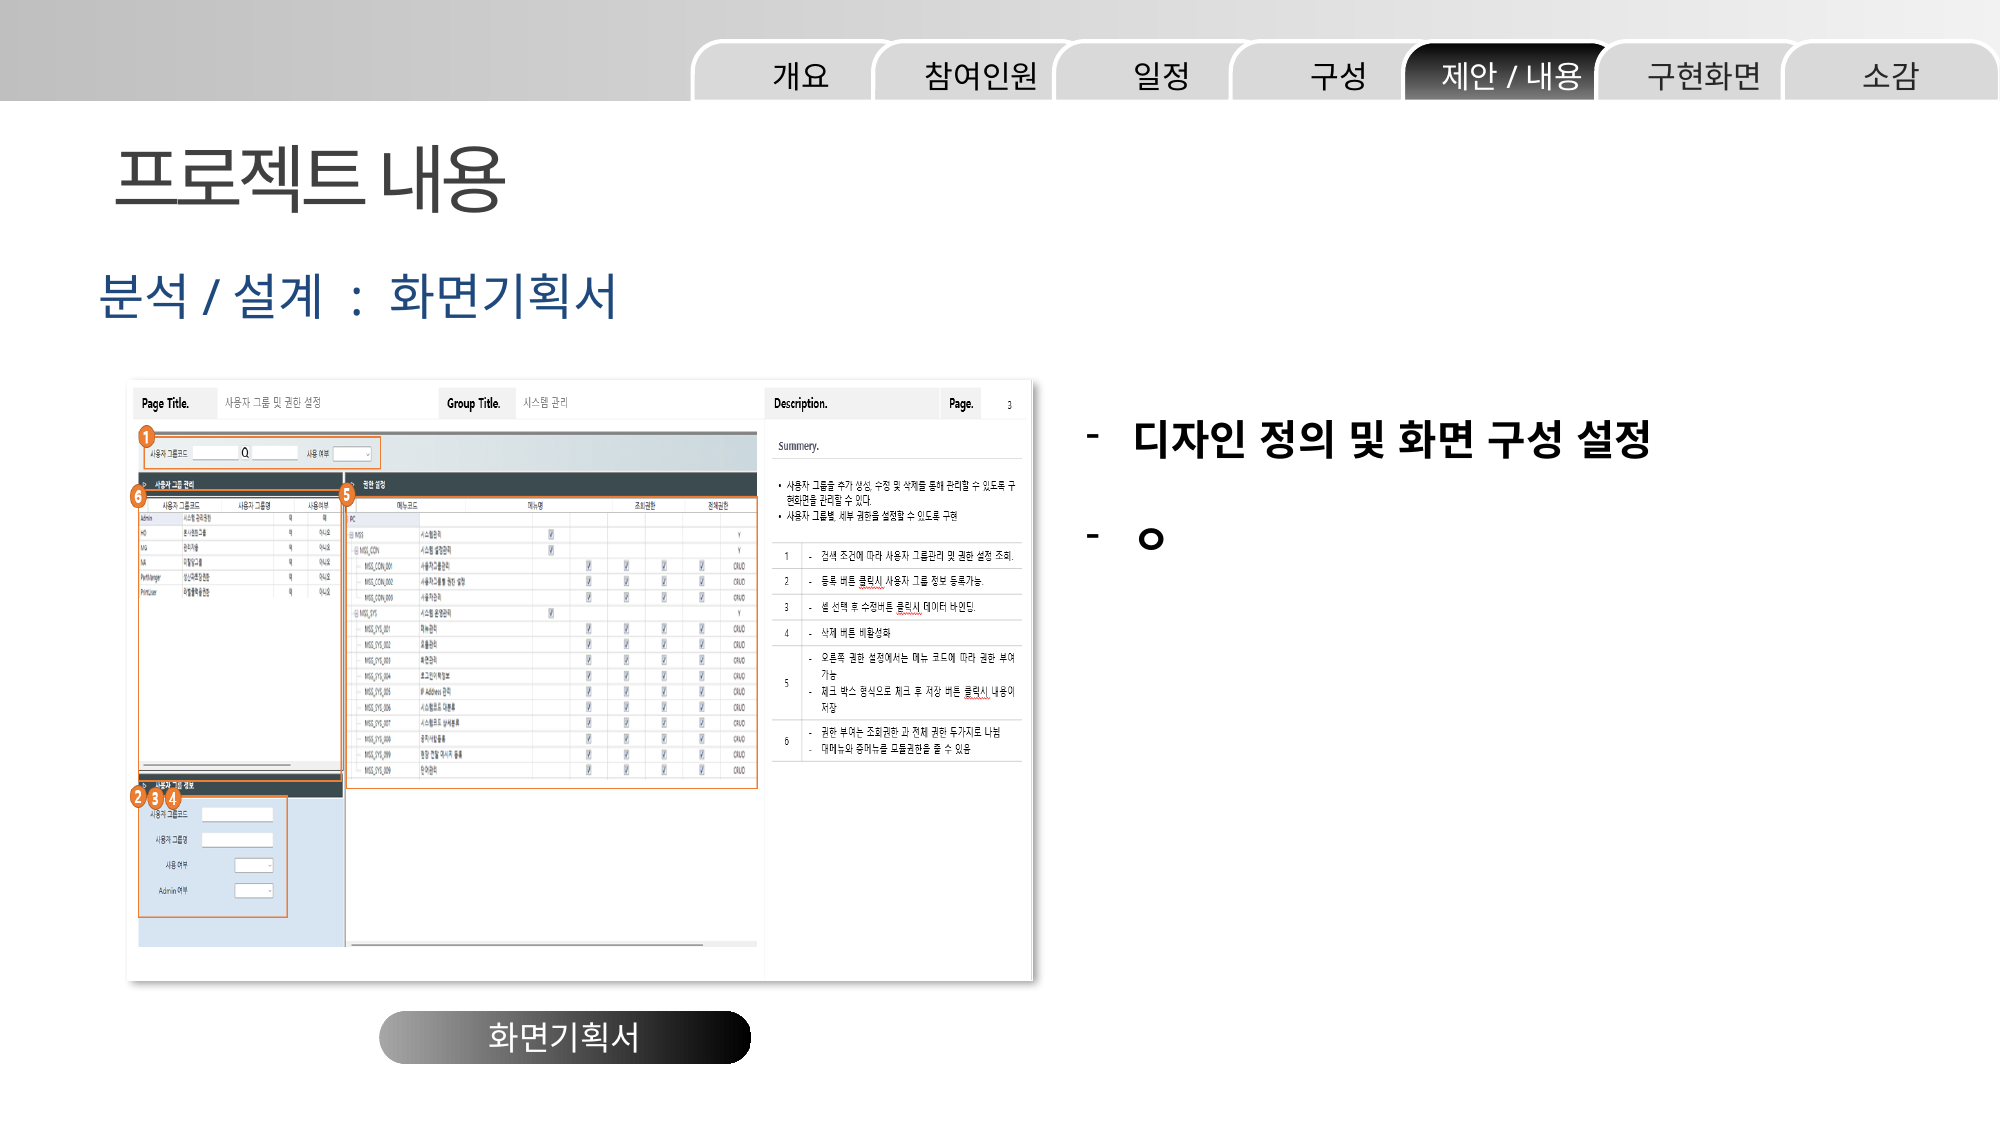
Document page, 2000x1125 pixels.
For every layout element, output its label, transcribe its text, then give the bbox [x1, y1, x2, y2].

picture [128, 380, 1033, 981]
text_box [1315, 0, 1377, 726]
text_box [1382, 0, 2000, 57]
text_box 디자인 정의 및 화면 구성 설정 ㅇ [1071, 406, 1310, 572]
text_box [0, 0, 1310, 103]
text_box 프로젝트 내용 [97, 125, 525, 231]
text_box 화면기획서 [377, 1009, 754, 1066]
text_box 디자인 정의 및 화면 구성 설정 ㅇ [1382, 406, 1858, 572]
text_box 분석/설계 : 화면기획서 [83, 270, 1310, 321]
